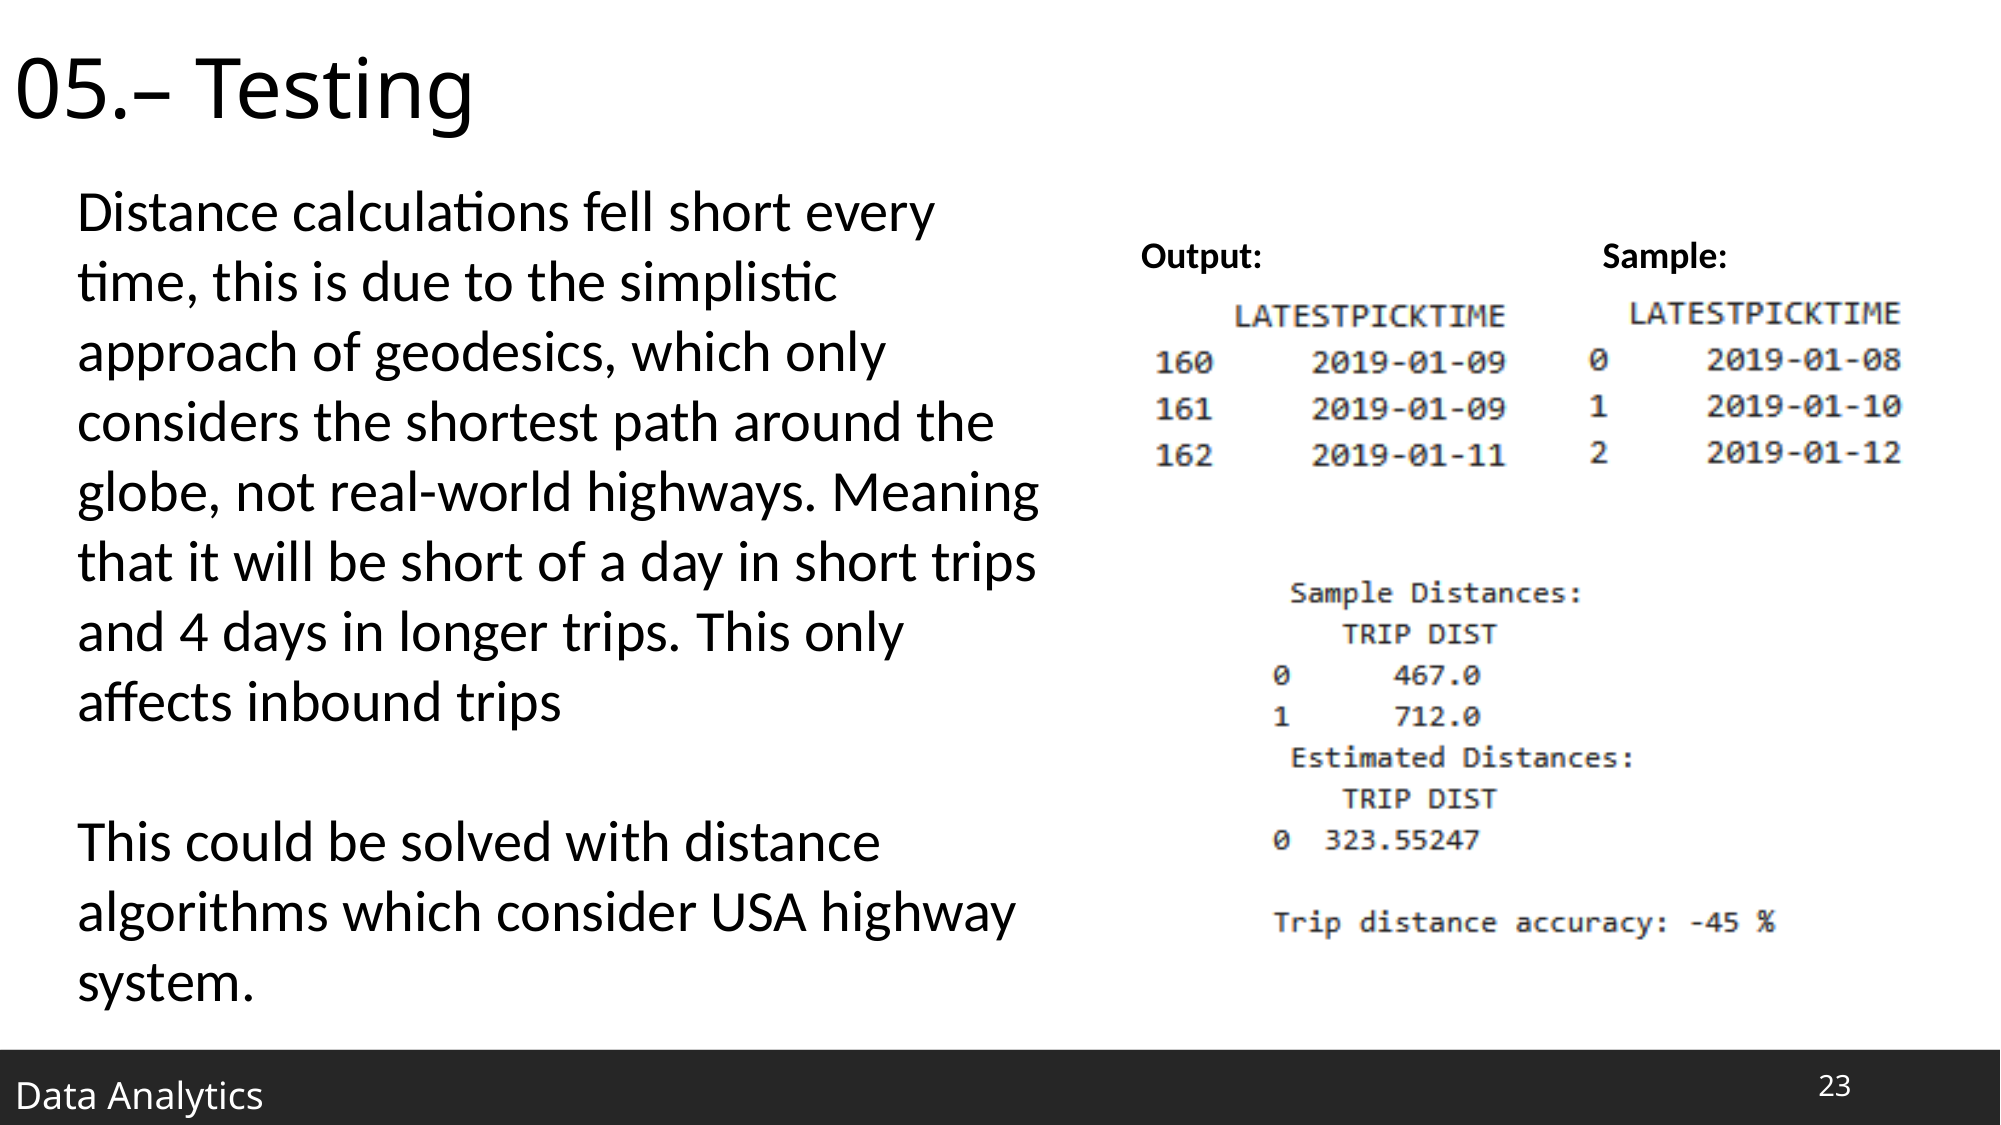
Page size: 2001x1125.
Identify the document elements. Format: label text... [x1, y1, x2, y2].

slide_number 23 [1803, 1057, 1932, 1118]
picture [1567, 283, 1921, 495]
picture [1255, 561, 1792, 953]
text_box Data Analytics [0, 1064, 381, 1125]
text_box Output: [1126, 223, 1278, 281]
text_box Distance calculations fell short every time, this is due to the simplistic approach of geodesics, which only considers the shortest path around the globe, not real-world highways. Meaning that it will be short of a day in short trips and 4 days in longer trips. This only affects inbound trips This could be solved with distance algorithms which consider USA highway system. [62, 166, 1081, 1021]
picture [1124, 283, 1524, 487]
text_box 05.– Testing [0, 27, 1081, 143]
text_box Sample: [1587, 223, 1743, 280]
